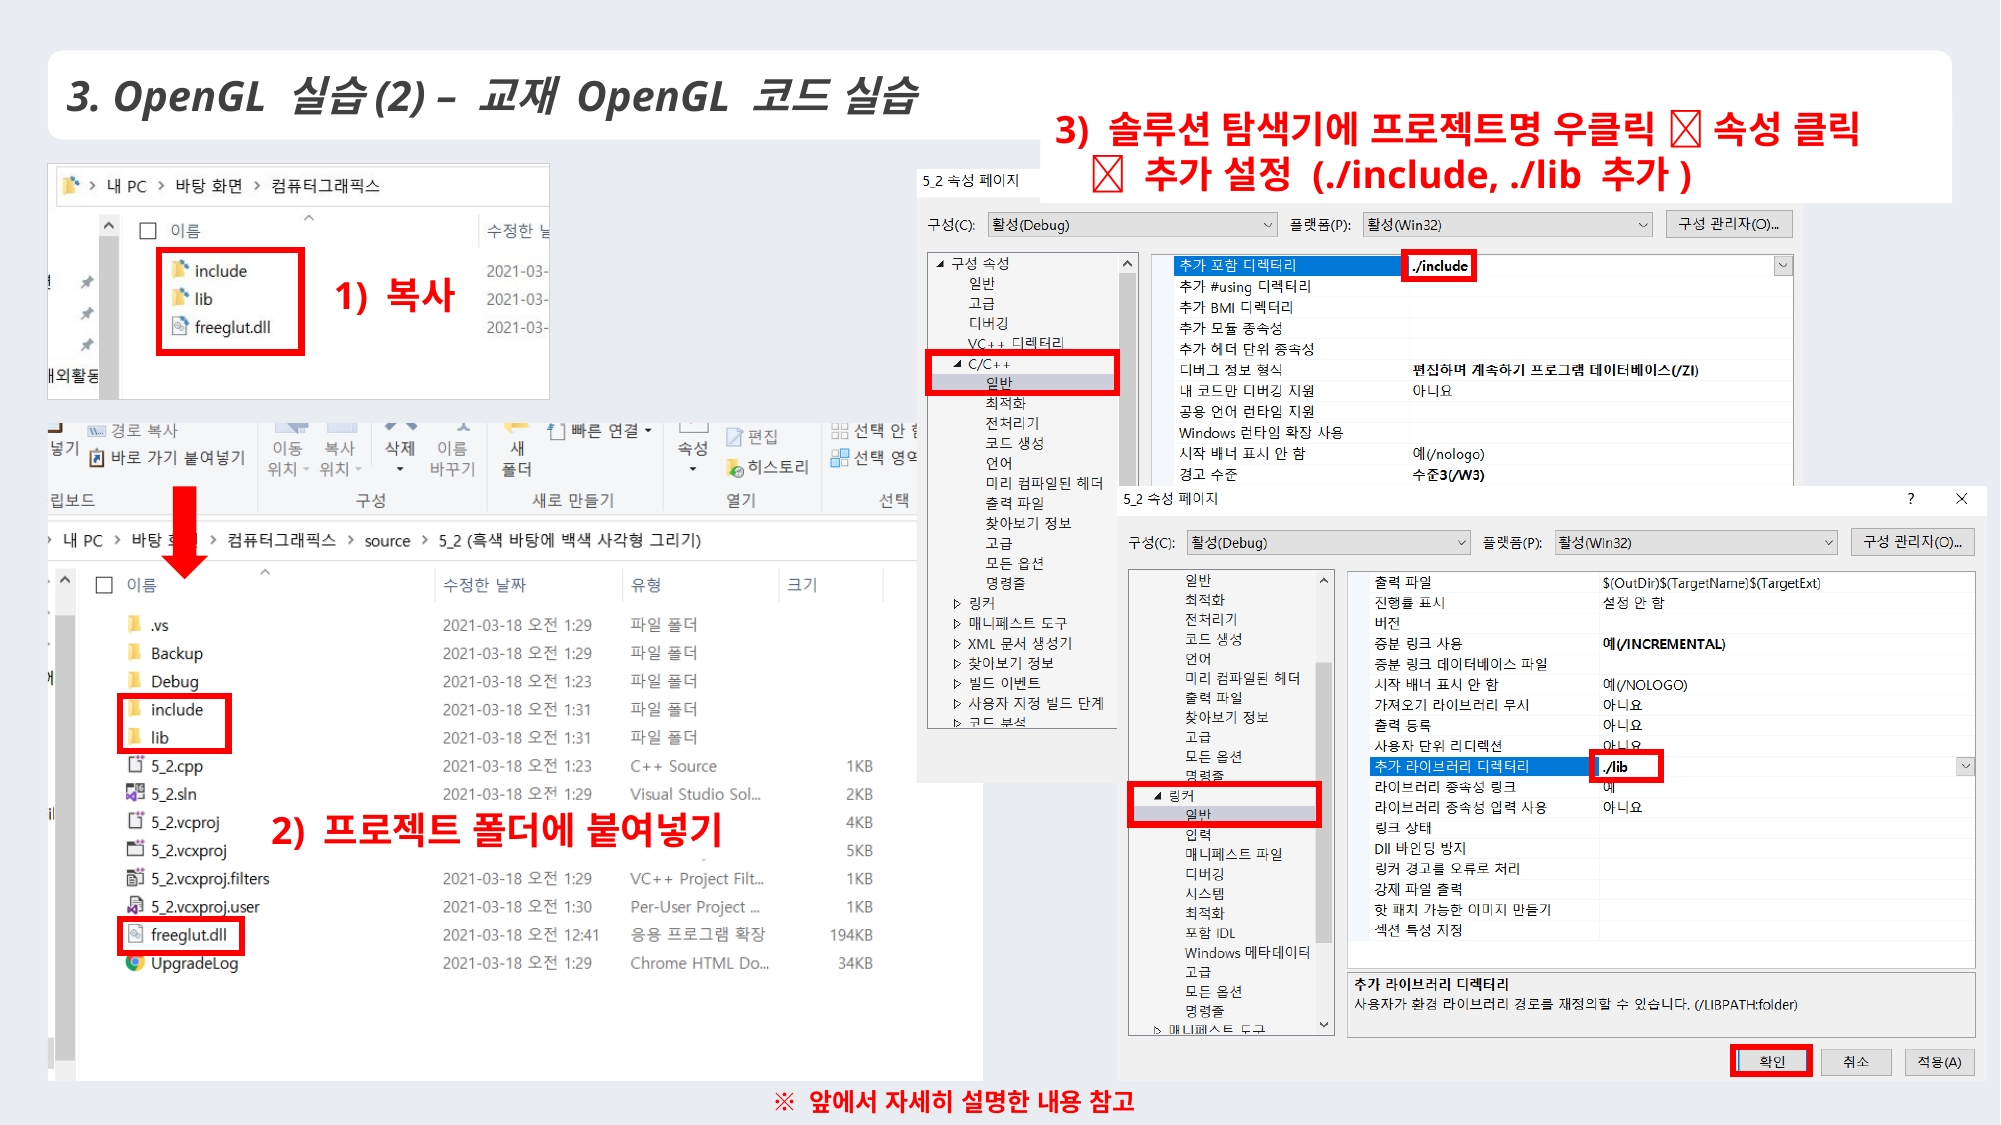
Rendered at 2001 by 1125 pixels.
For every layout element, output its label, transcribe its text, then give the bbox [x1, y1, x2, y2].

text_box 3) 솔루션 탐색기에 프로젝트명 우클릭  속성 클릭  추가 설정 (./include, ./lib 추가) [1040, 98, 1953, 204]
text_box 3. OpenGL 실습(2) – 교재 OpenGL 코드 실습 [46, 49, 1954, 141]
picture [47, 169, 1987, 1081]
picture [47, 163, 550, 400]
text_box ※ 앞에서 자세히 설명한 내용 참고 [757, 1079, 1208, 1125]
